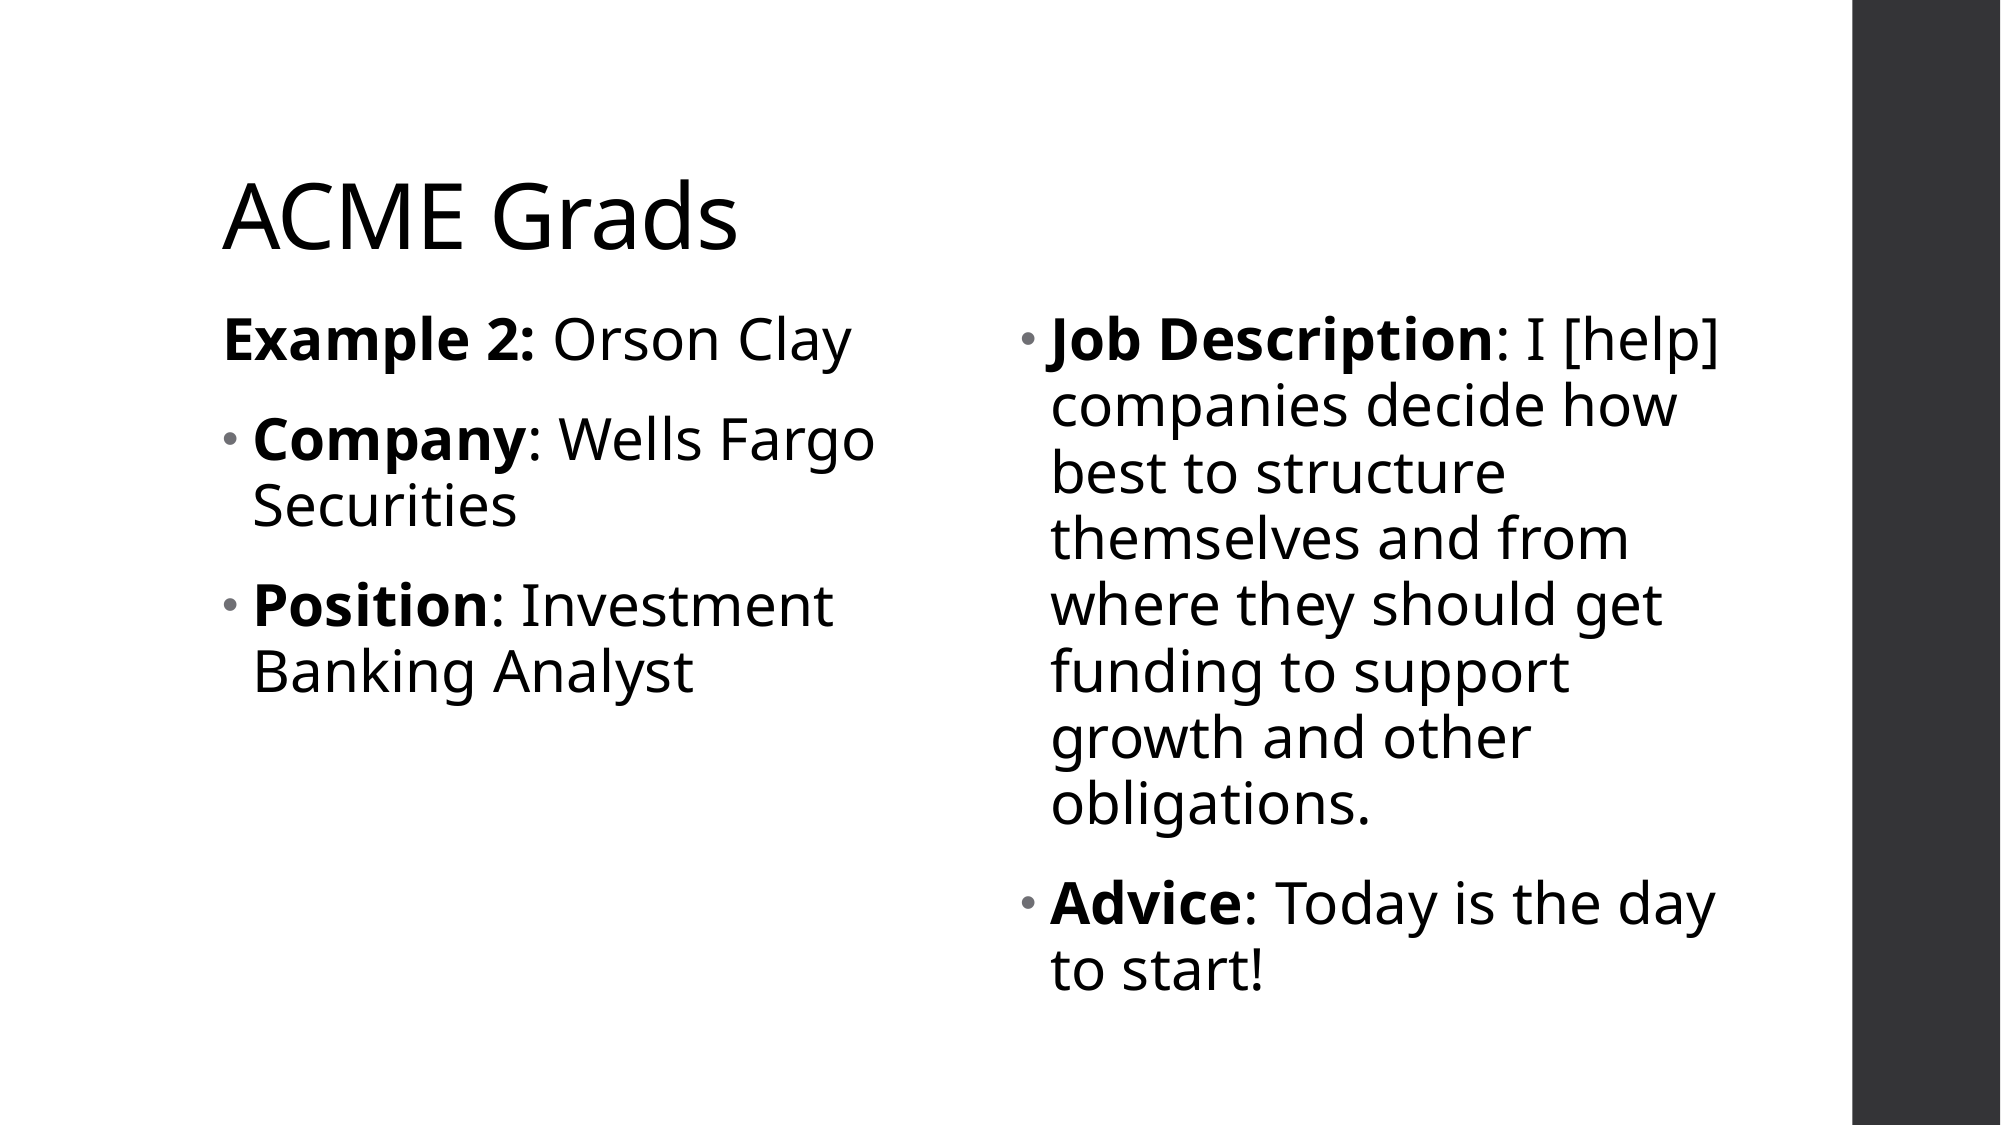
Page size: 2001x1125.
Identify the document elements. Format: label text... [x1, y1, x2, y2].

list Example 2: Orson Clay Company: Wells Fargo Securities Position: Investment Banking Analyst [206, 299, 973, 1014]
list Job Description: I [help] companies decide how best to structure themselves and from where they should get funding to support growth and other obligations. Advice: Today is the day to start! [1005, 299, 1740, 1014]
title ACME Grads [206, 60, 1797, 278]
